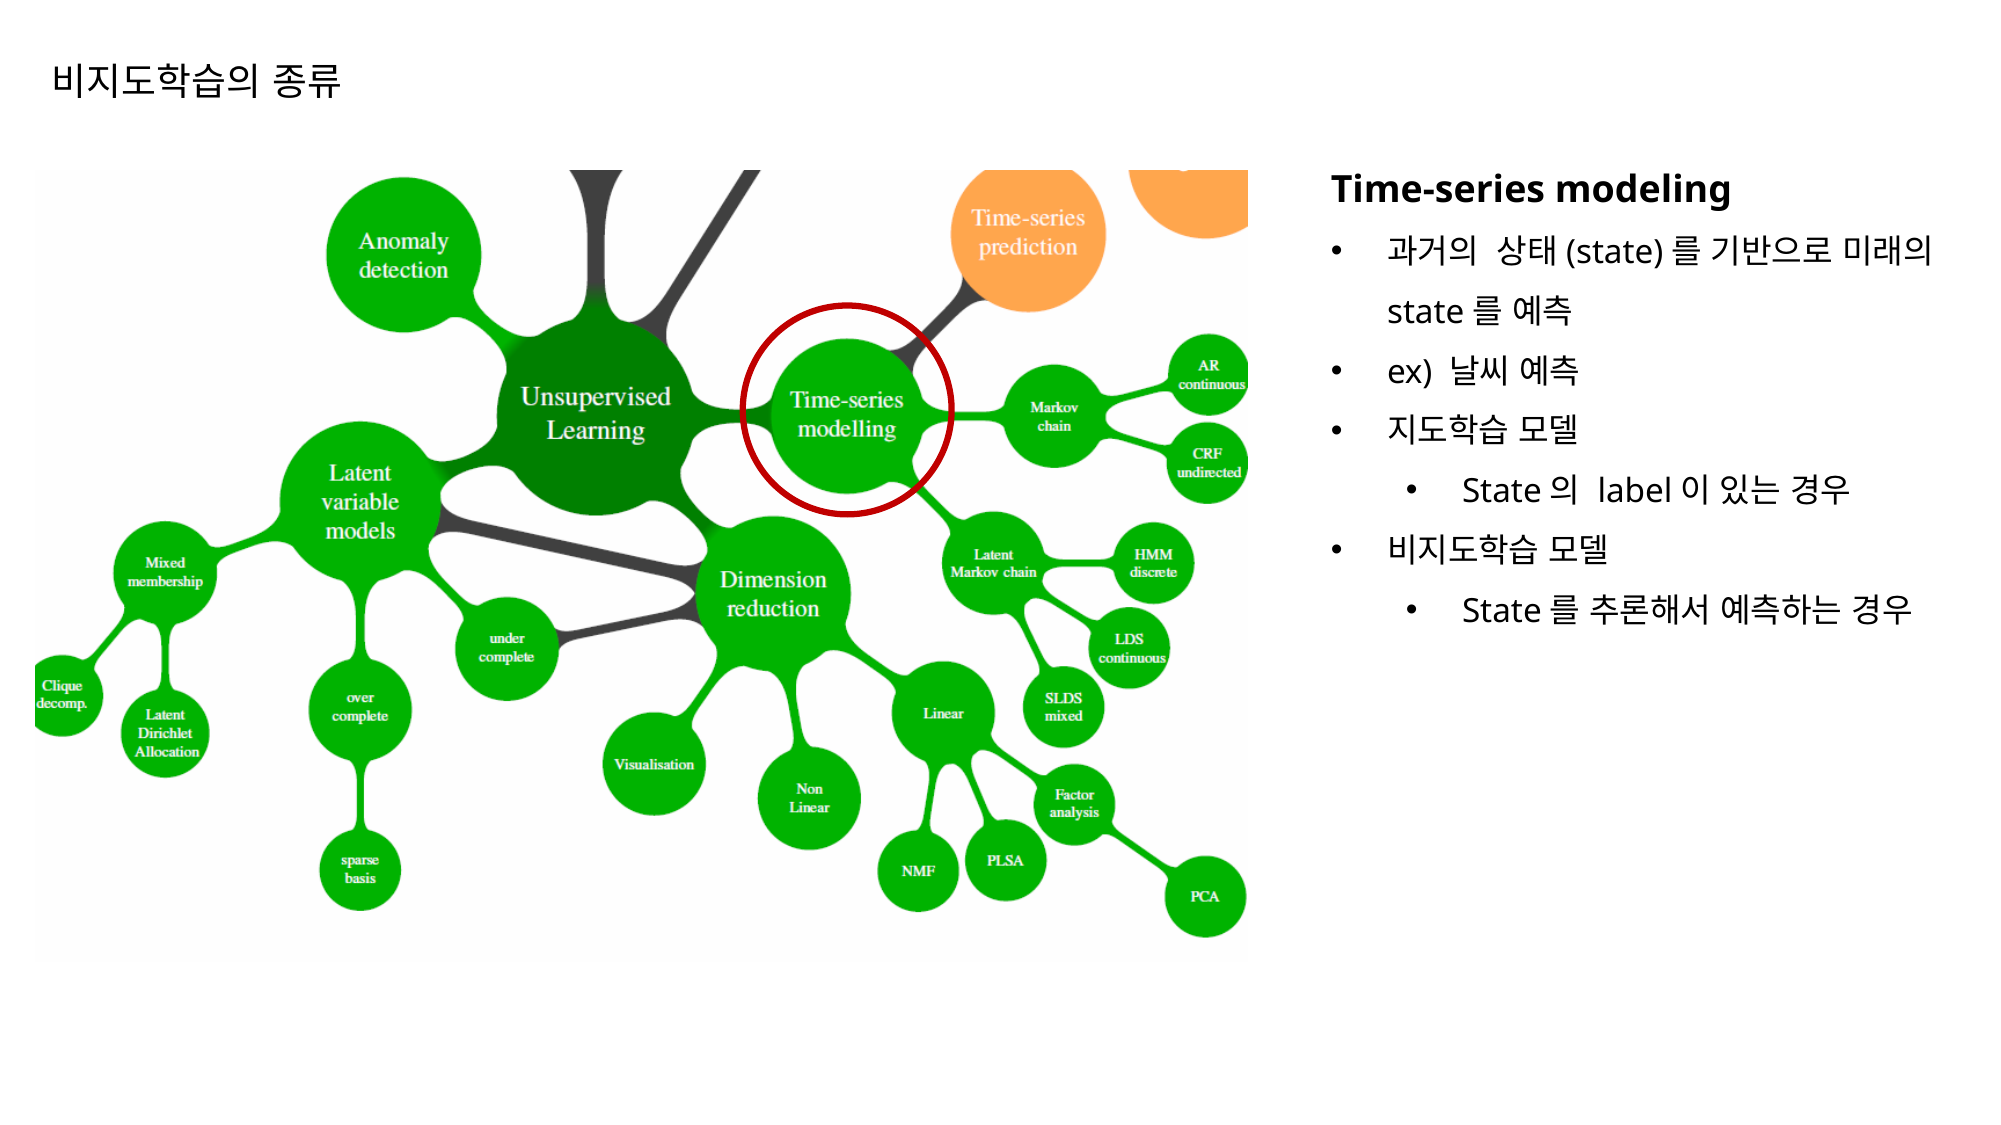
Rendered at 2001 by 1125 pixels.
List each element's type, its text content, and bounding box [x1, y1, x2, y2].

text_box Time-series modeling 과거의 상태(state)를 기반으로 미래의 state를 예측 ex) 날씨 예측 지도학습 모델 State의 label이 있는 경우 비지도학습 모델 State를 추론해서 예측하는 경우 [1316, 135, 1980, 637]
picture [35, 170, 1248, 962]
title 비지도학습의 종류 [36, 54, 1830, 111]
